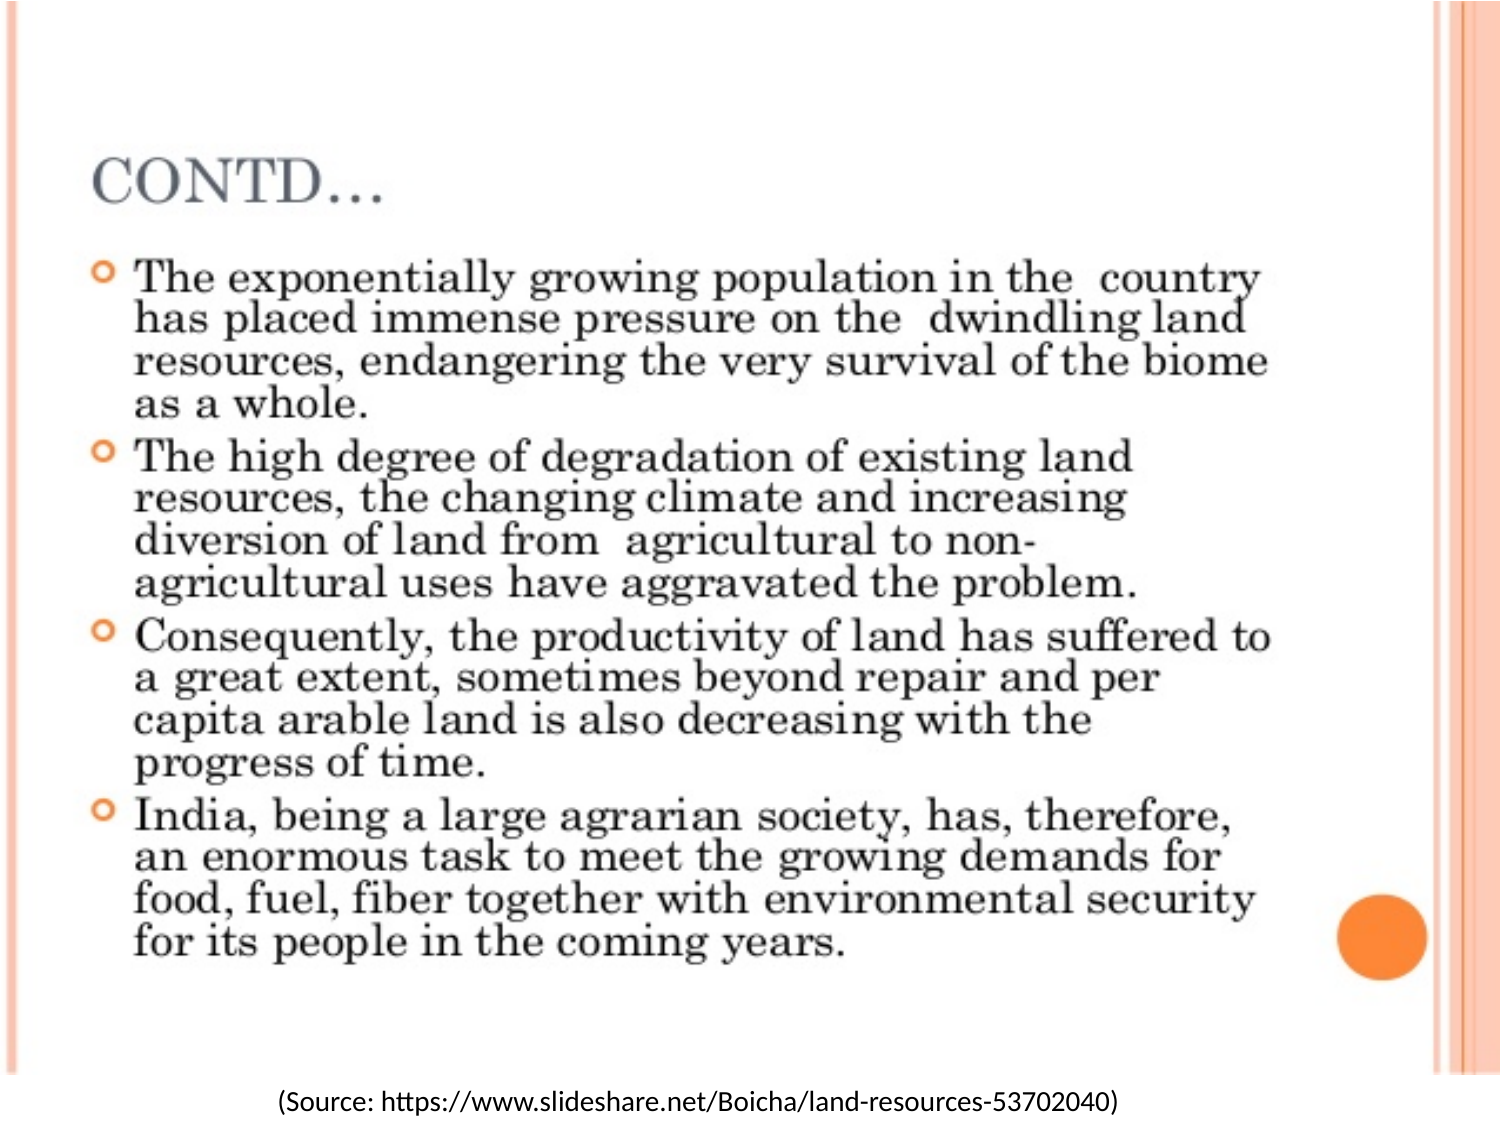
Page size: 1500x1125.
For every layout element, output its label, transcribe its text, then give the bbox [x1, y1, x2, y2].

picture [0, 1, 1500, 1076]
text_box (Source: https://www.slideshare.net/Boicha/land-resources-53702040) [262, 1084, 1313, 1125]
